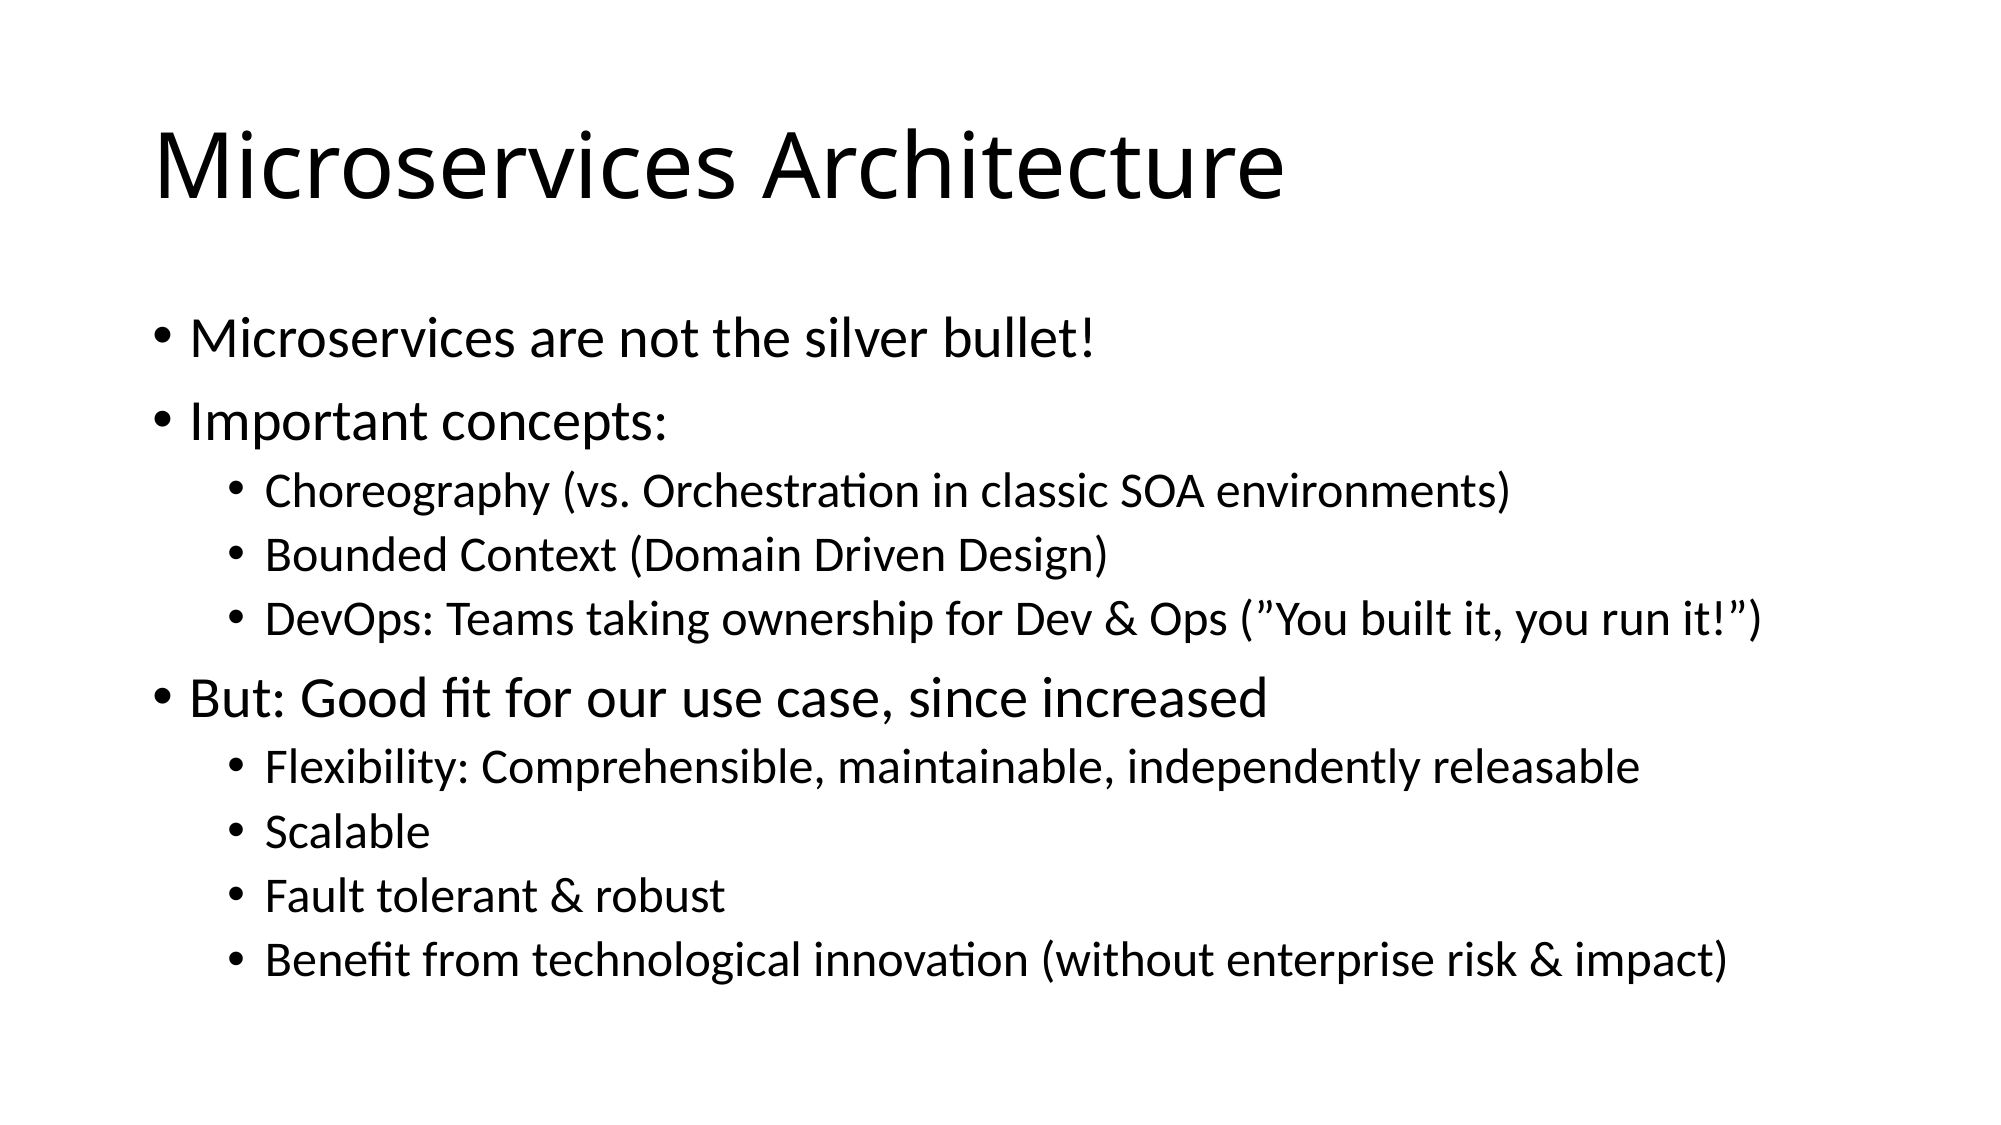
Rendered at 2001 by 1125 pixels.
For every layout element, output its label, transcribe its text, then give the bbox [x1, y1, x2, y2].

list Microservices are not the silver bullet! Important concepts: Choreography (vs. Orchestration in classic SOA environments) Bounded Context (Domain Driven Design) DevOps: Teams taking ownership for Dev & Ops (”You built it, you run it!”) But: Good fit for our use case, since increased Flexibility: Comprehensible, maintainable, independently releasable Scalable Fault tolerant & robust Benefit from technological innovation (without enterprise risk & impact) [137, 299, 1863, 1014]
title Microservices Architecture [137, 59, 1863, 278]
